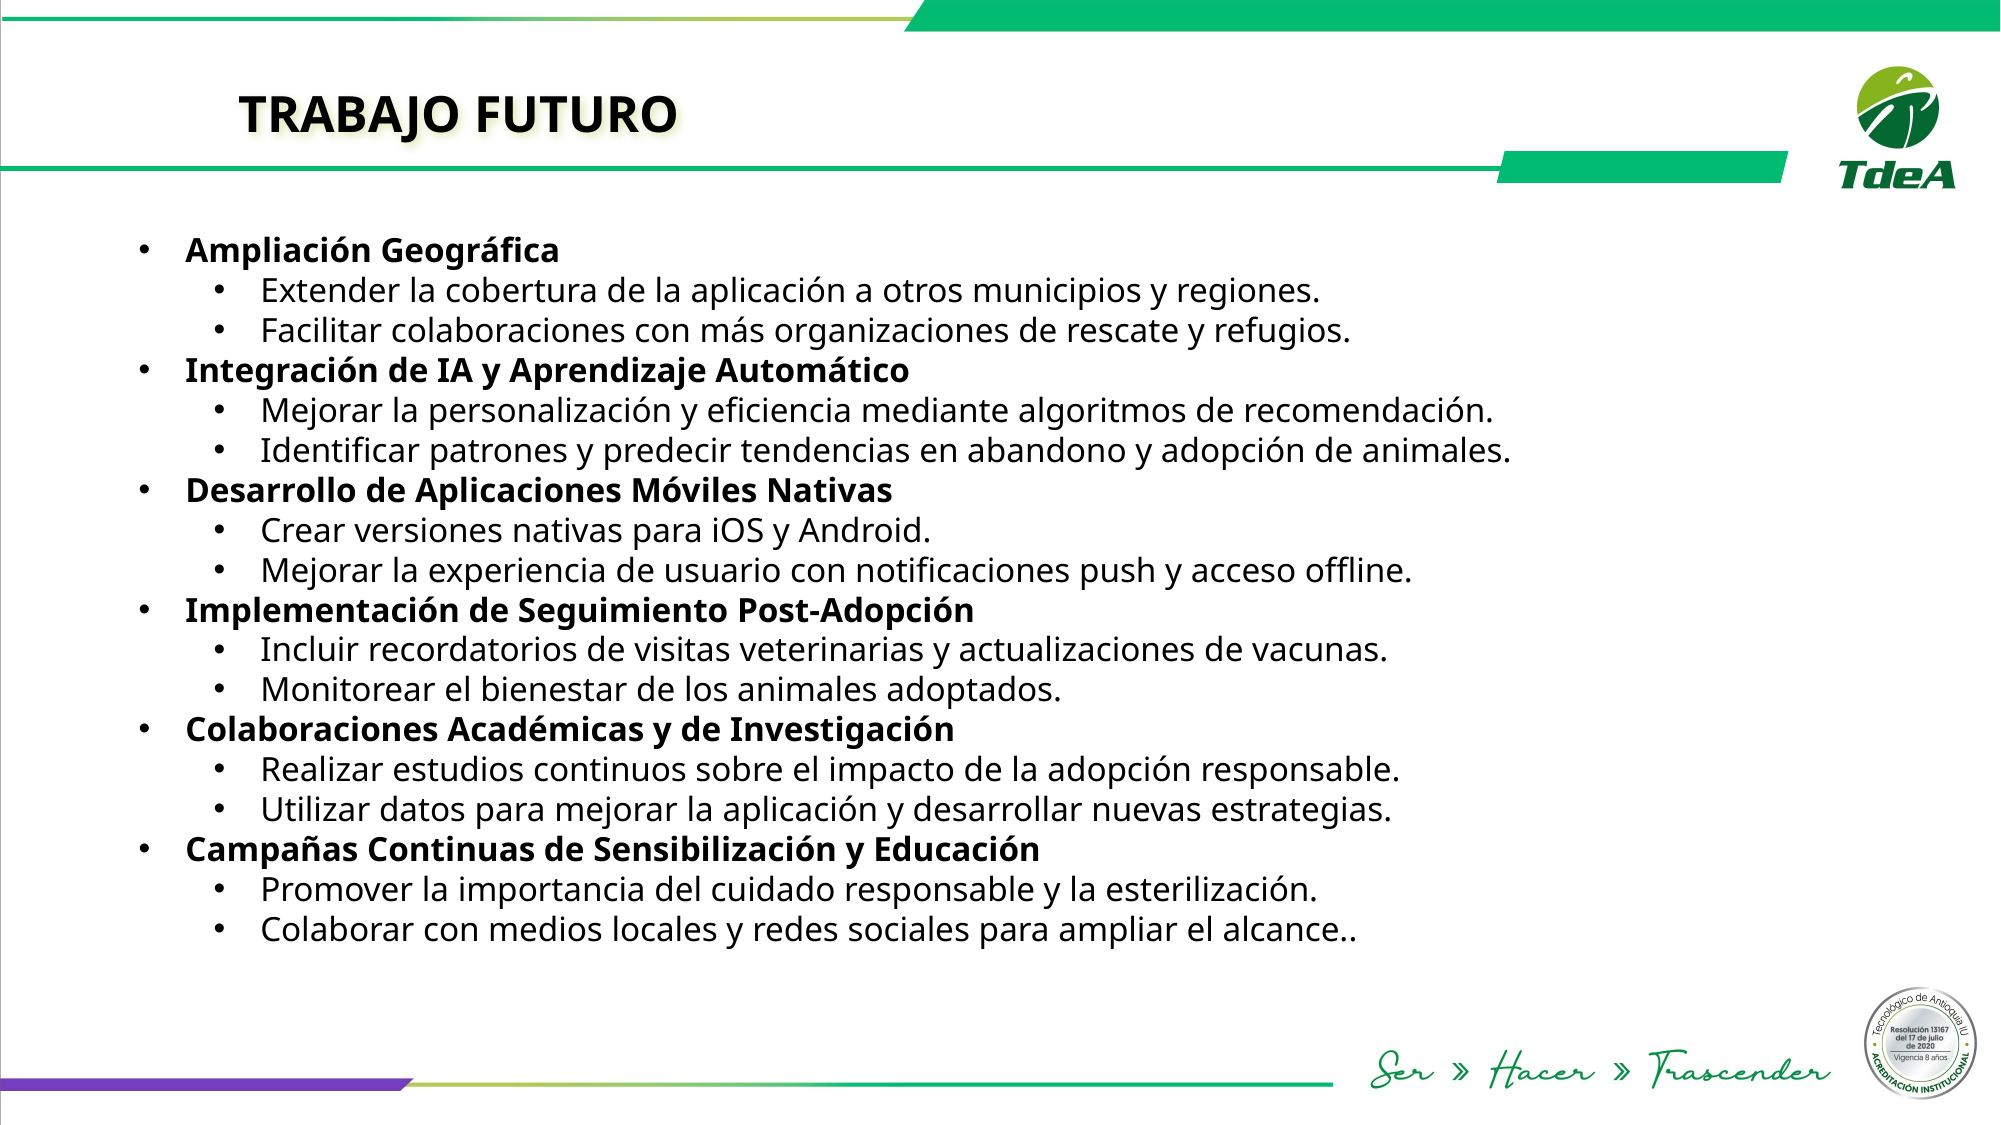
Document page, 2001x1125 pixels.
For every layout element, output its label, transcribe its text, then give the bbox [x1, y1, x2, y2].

text_box [1495, 149, 1790, 184]
text_box TRABAJO FUTURO​​​ [16, 75, 902, 150]
text_box Presentación [182, 13, 727, 75]
picture [0, 0, 2001, 1125]
text_box Ampliación Geográfica Extender la cobertura de la aplicación a otros municipios y regiones. Facilitar colaboraciones con más organizaciones de rescate y refugios. Integración de IA y Aprendizaje Automático Mejorar la personalización y eficiencia mediante algoritmos de recomendación. Identificar patrones y predecir tendencias en abandono y adopción de animales. Desarrollo de Aplicaciones Móviles Nativas Crear versiones nativas para iOS y Android. Mejorar la experiencia de usuario con notificaciones push y acceso offline. Implementación de Seguimiento Post-Adopción Incluir recordatorios de visitas veterinarias y actualizaciones de vacunas. Monitorear el bienestar de los animales adoptados. Colaboraciones Académicas y de Investigación Realizar estudios continuos sobre el impacto de la adopción responsable. Utilizar datos para mejorar la aplicación y desarrollar nuevas estrategias. Campañas Continuas de Sensibilización y Educación Promover la importancia del cuidado responsable y la esterilización. Colaborar con medios locales y redes sociales para ampliar el alcance.. [123, 222, 1839, 956]
